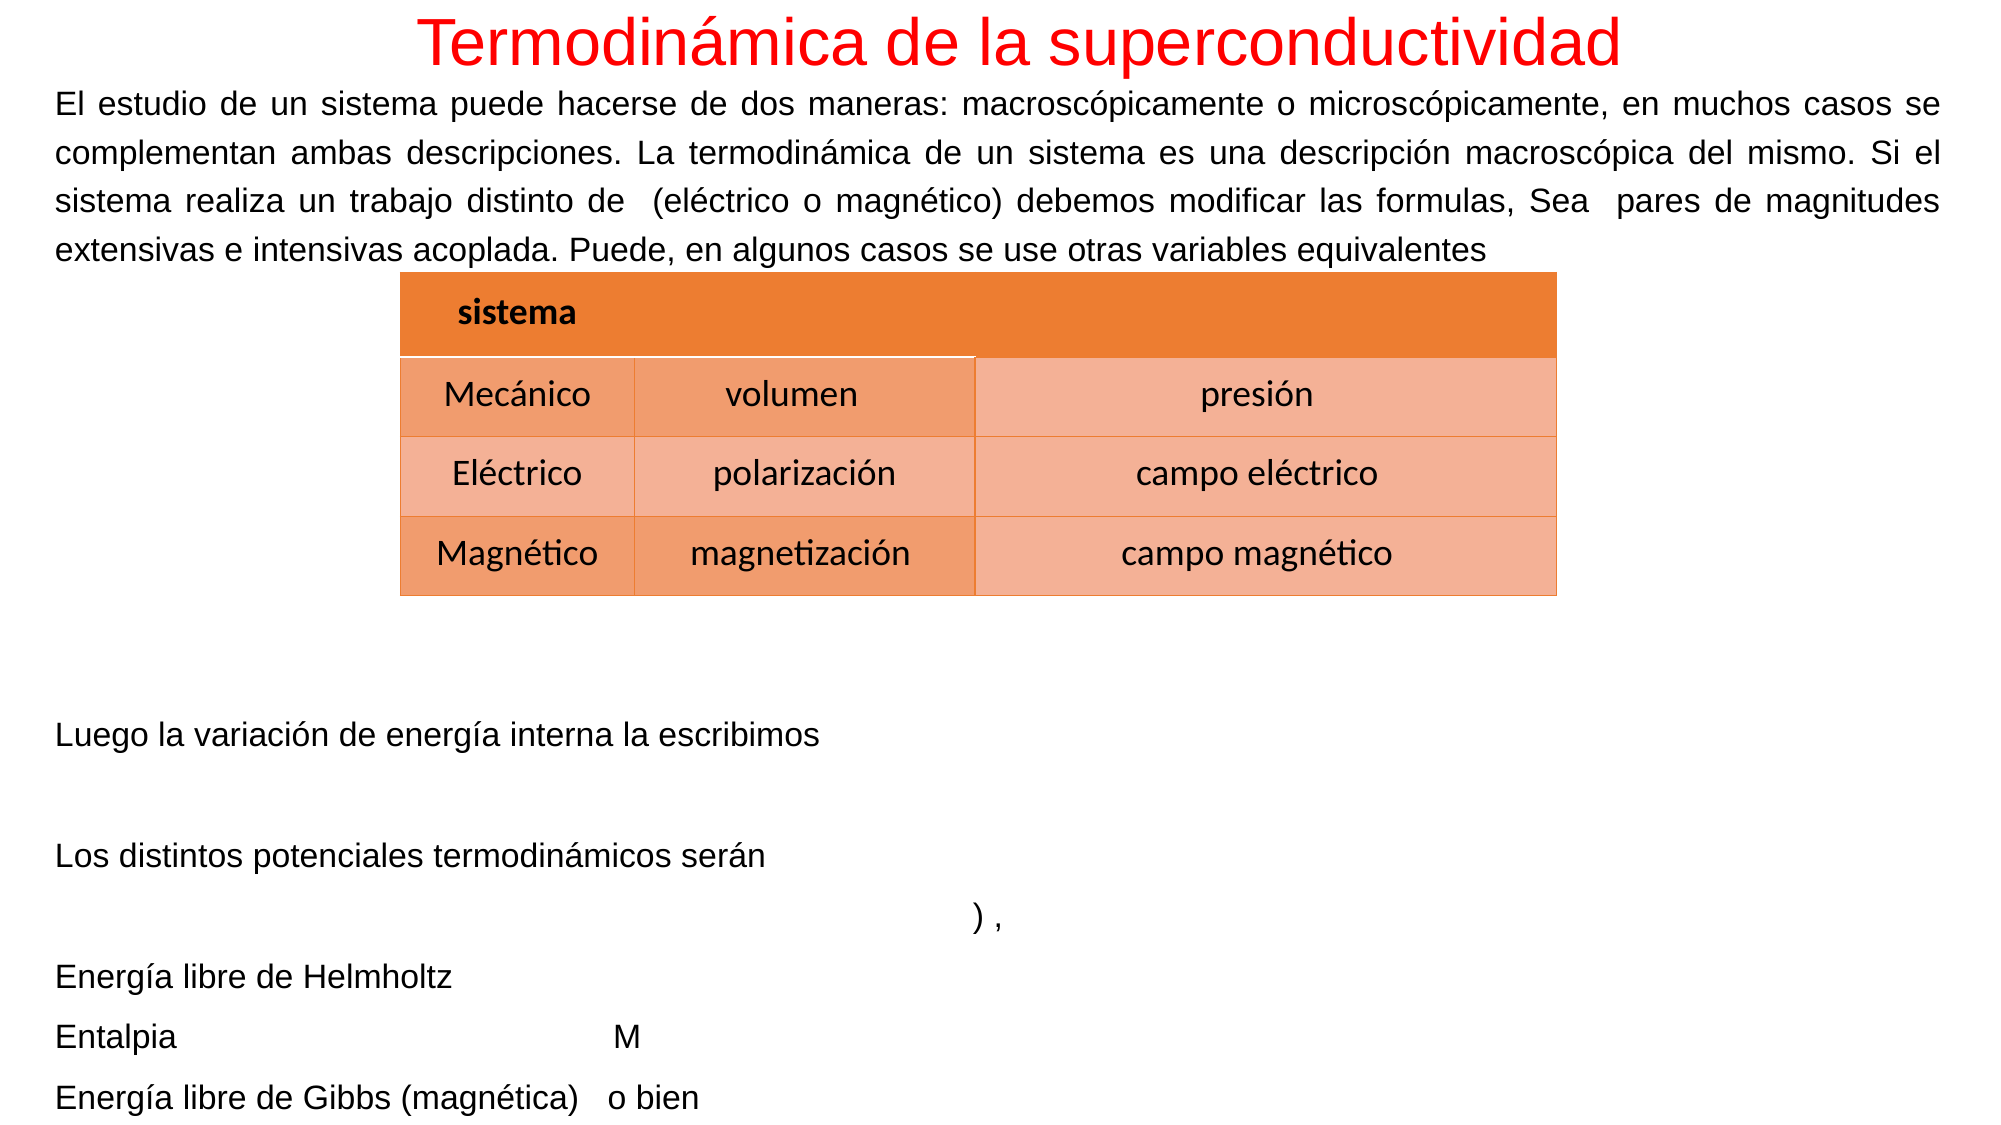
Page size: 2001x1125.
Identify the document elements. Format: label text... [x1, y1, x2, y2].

title Termodinámica de la superconductividad [157, 0, 1883, 88]
